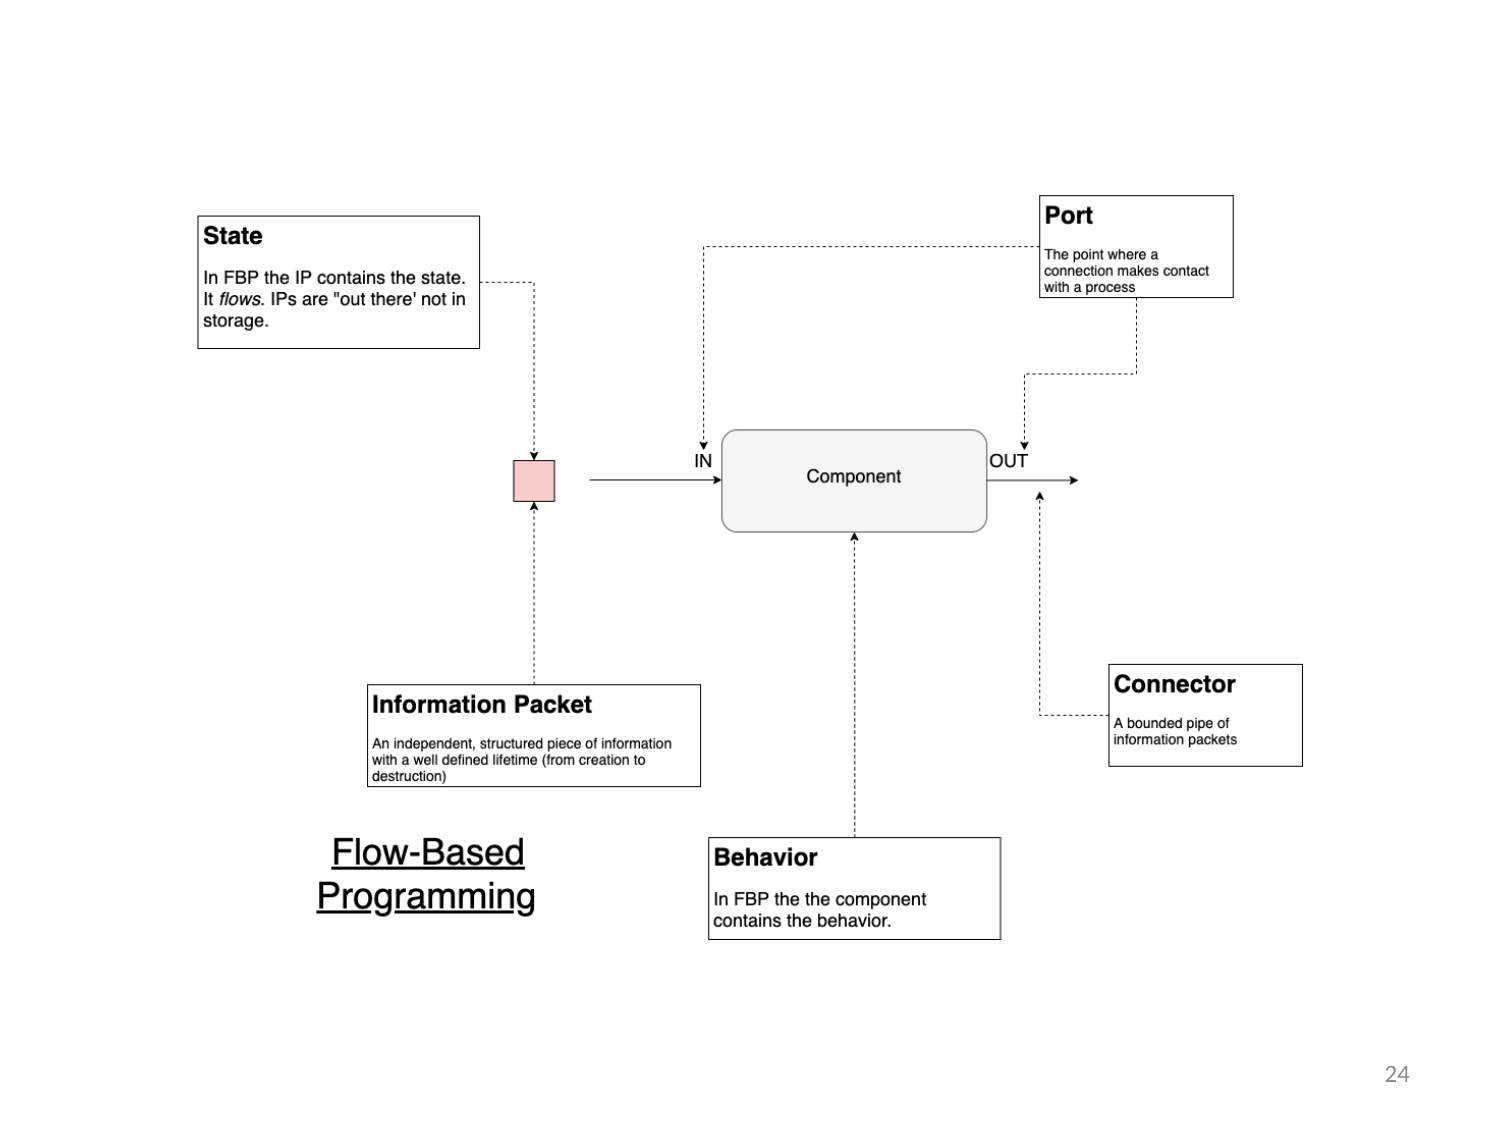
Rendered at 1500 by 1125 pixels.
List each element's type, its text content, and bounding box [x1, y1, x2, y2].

picture [197, 185, 1303, 940]
slide_number 24 [1074, 1042, 1425, 1103]
